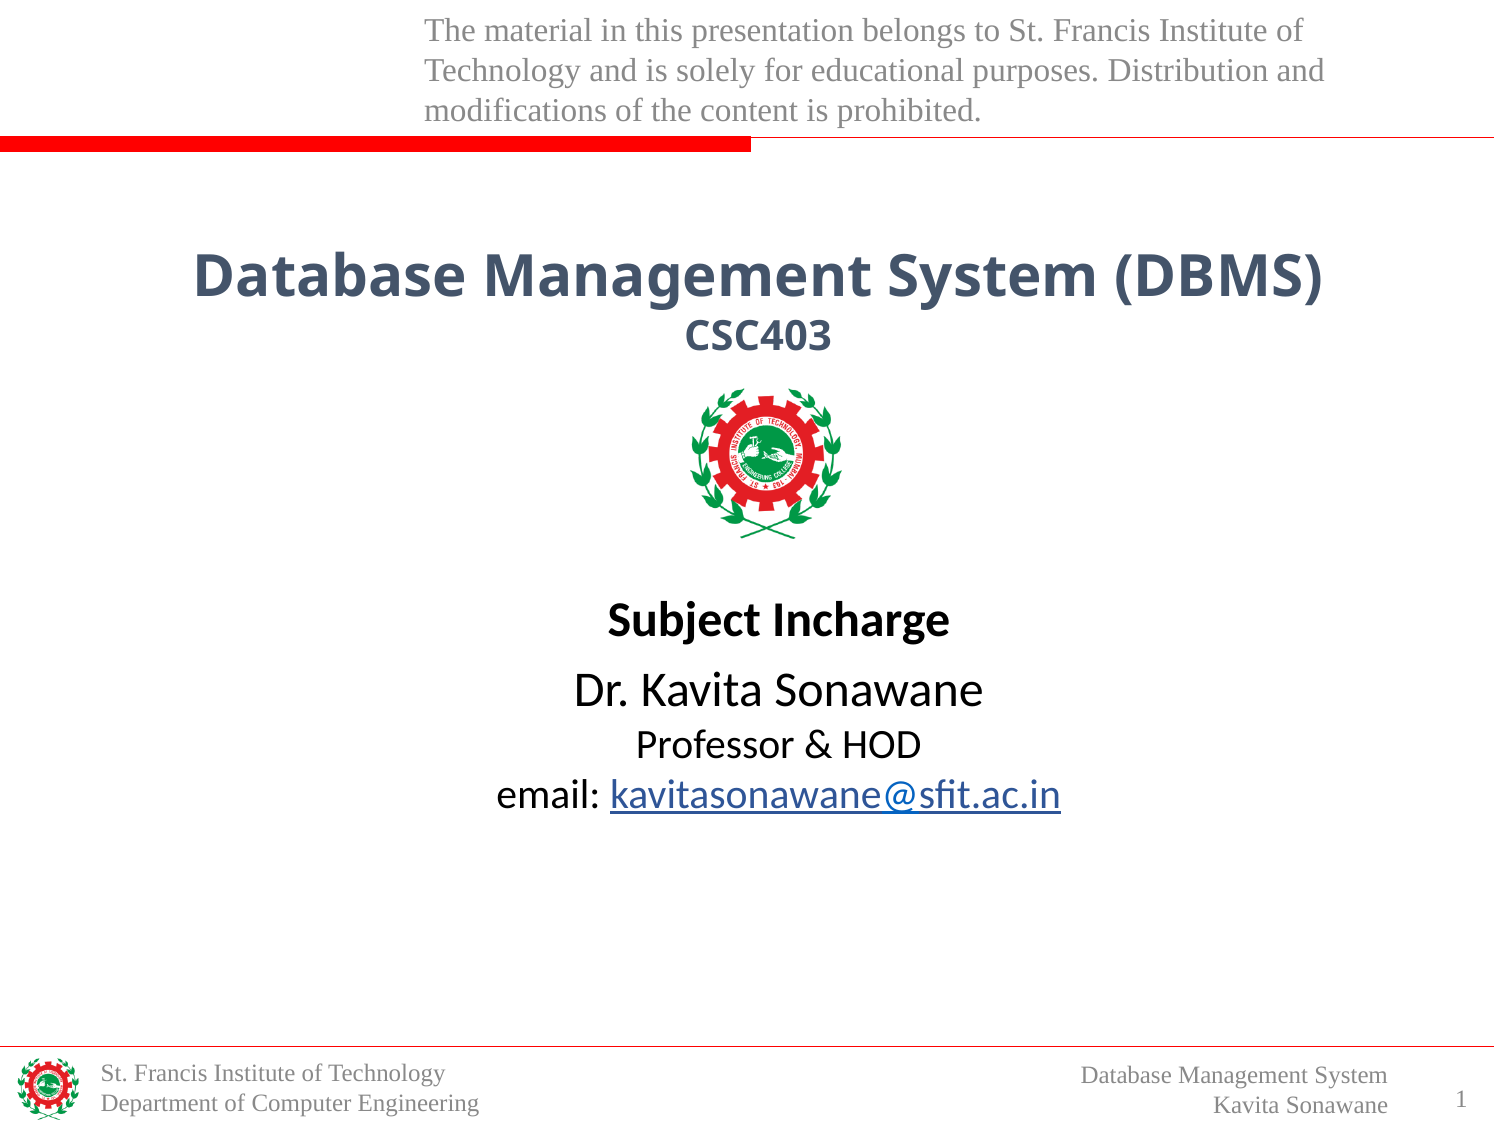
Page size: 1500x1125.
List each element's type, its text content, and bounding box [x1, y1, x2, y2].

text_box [0, 137, 1495, 1124]
text_box The material in this presentation belongs to St. Francis Institute of Technology and is solely for educational purposes. Distribution and modifications of the content is prohibited. [409, 1, 1483, 136]
